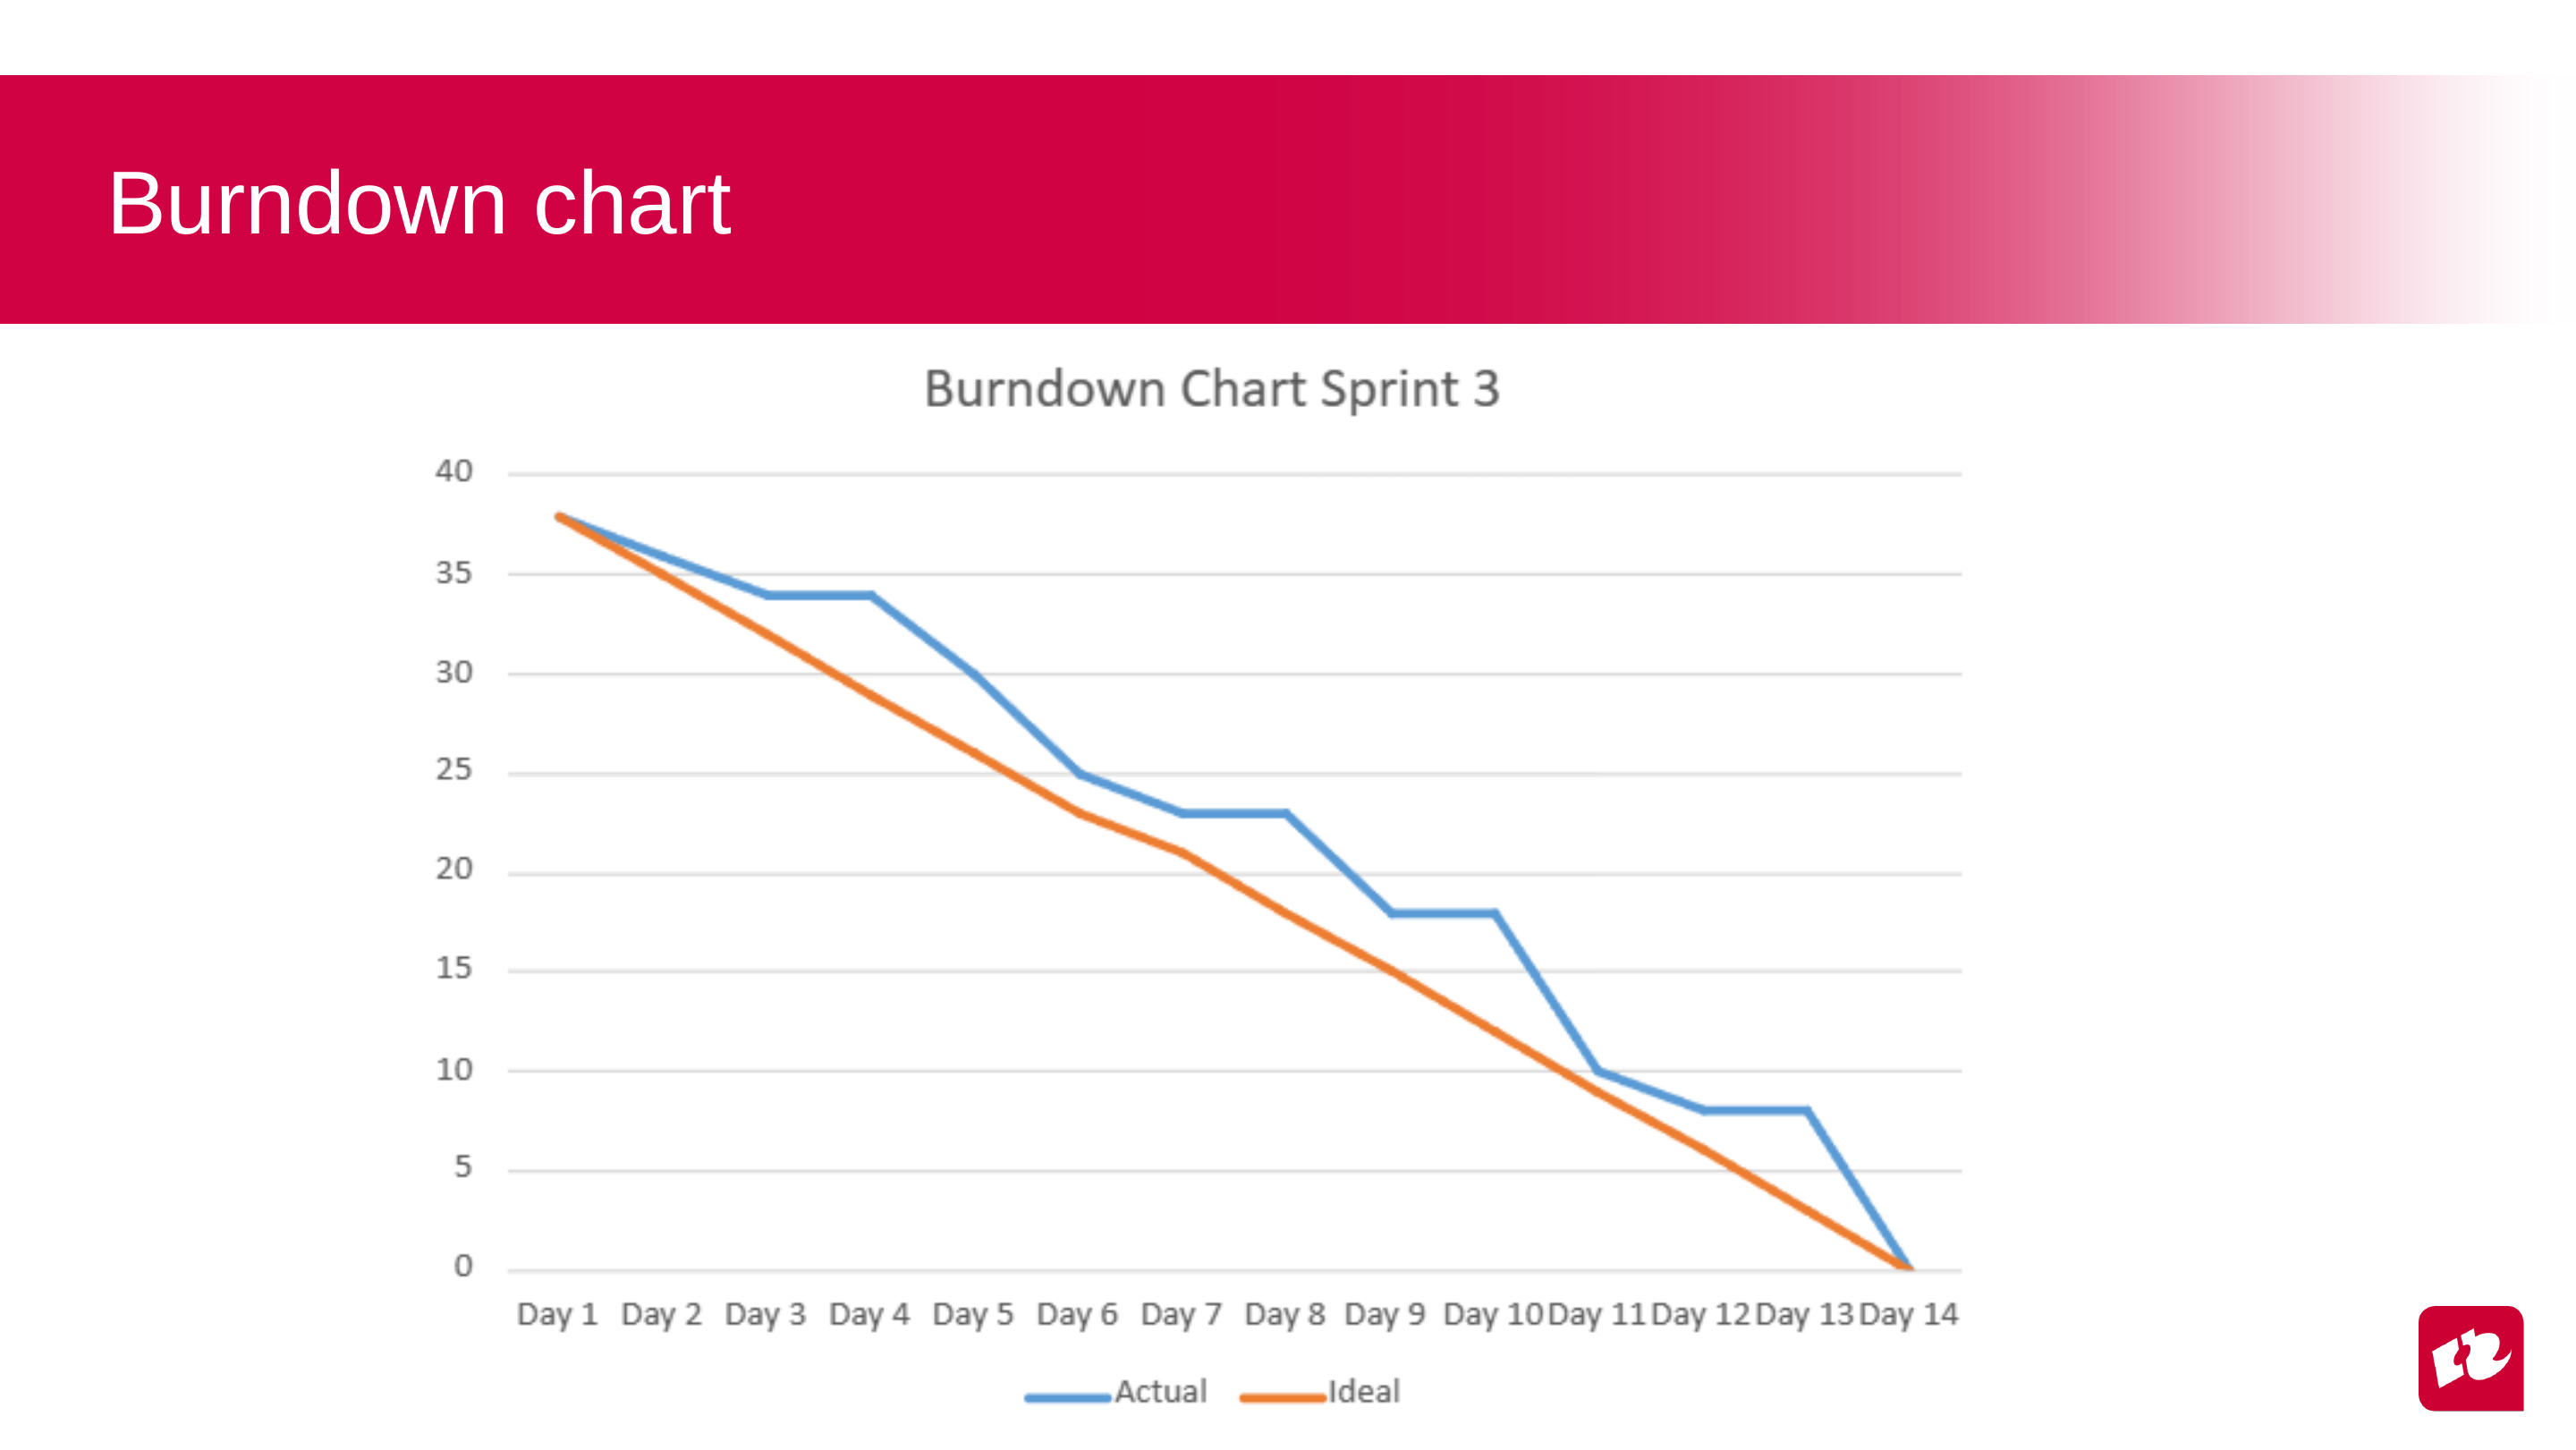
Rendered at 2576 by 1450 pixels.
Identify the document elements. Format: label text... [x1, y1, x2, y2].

title Burndown chart [106, 125, 2355, 271]
picture [2418, 1305, 2524, 1412]
picture [0, 75, 2576, 324]
picture [417, 332, 2007, 1450]
